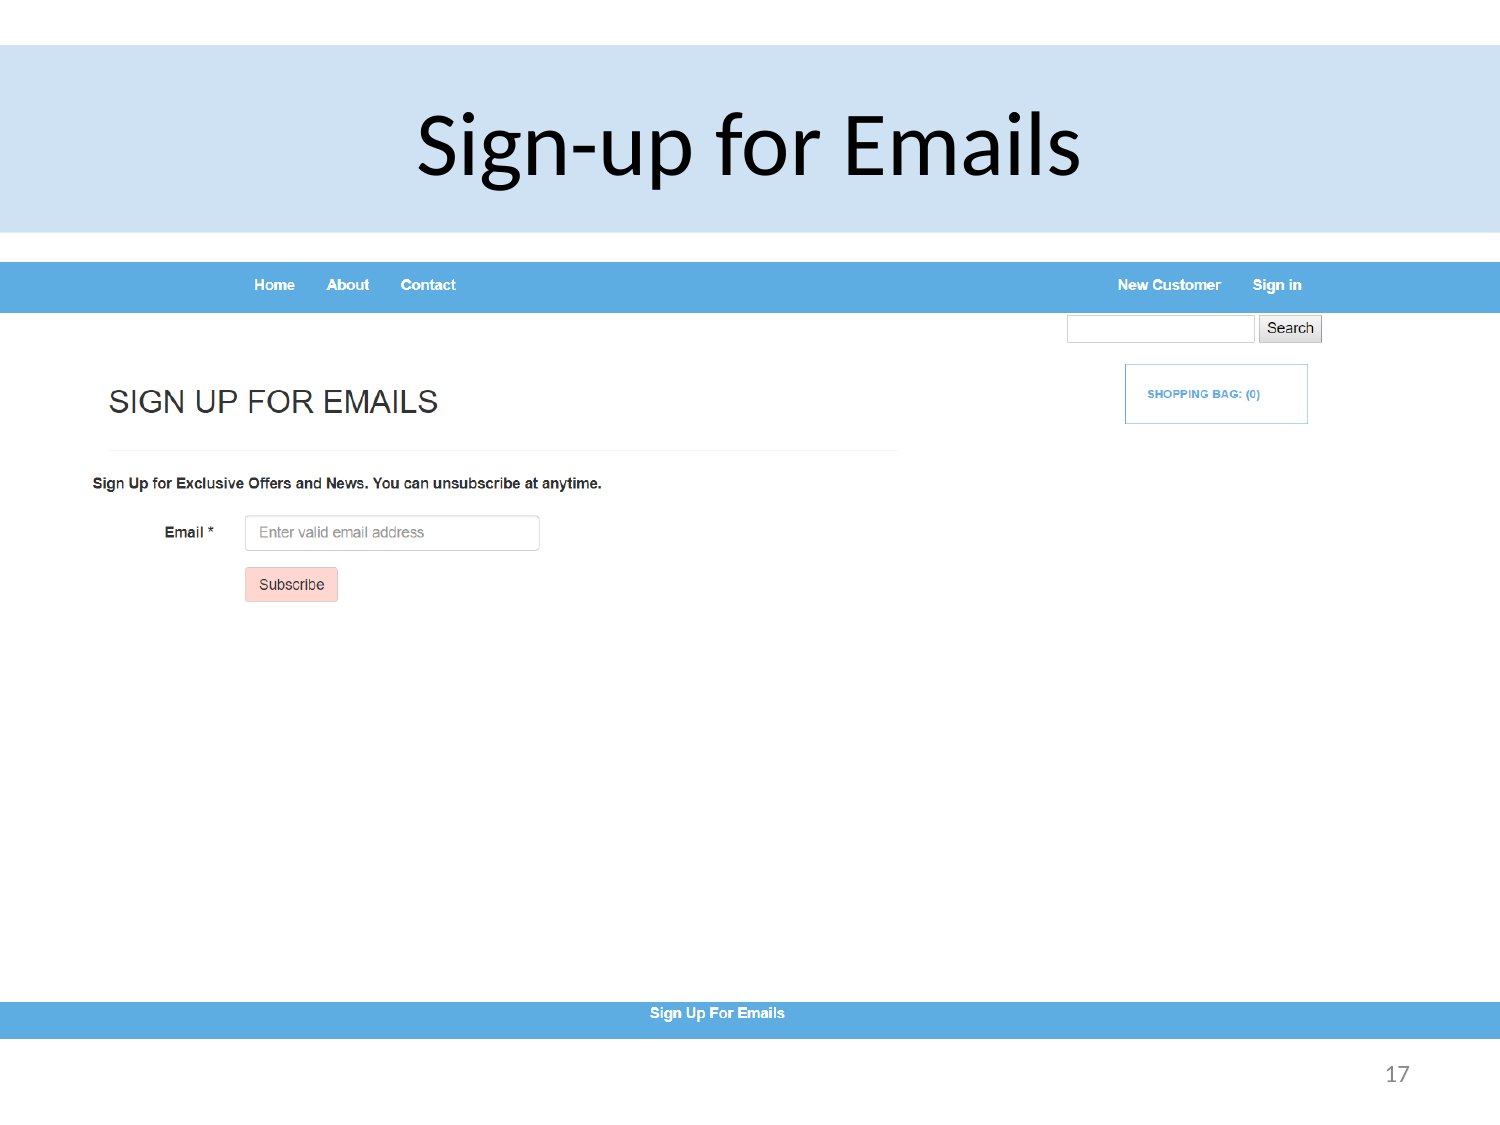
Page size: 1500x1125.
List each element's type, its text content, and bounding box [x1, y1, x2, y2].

title Sign-up for Emails [0, 45, 1500, 233]
picture [0, 262, 1500, 1039]
slide_number 17 [1074, 1047, 1425, 1103]
